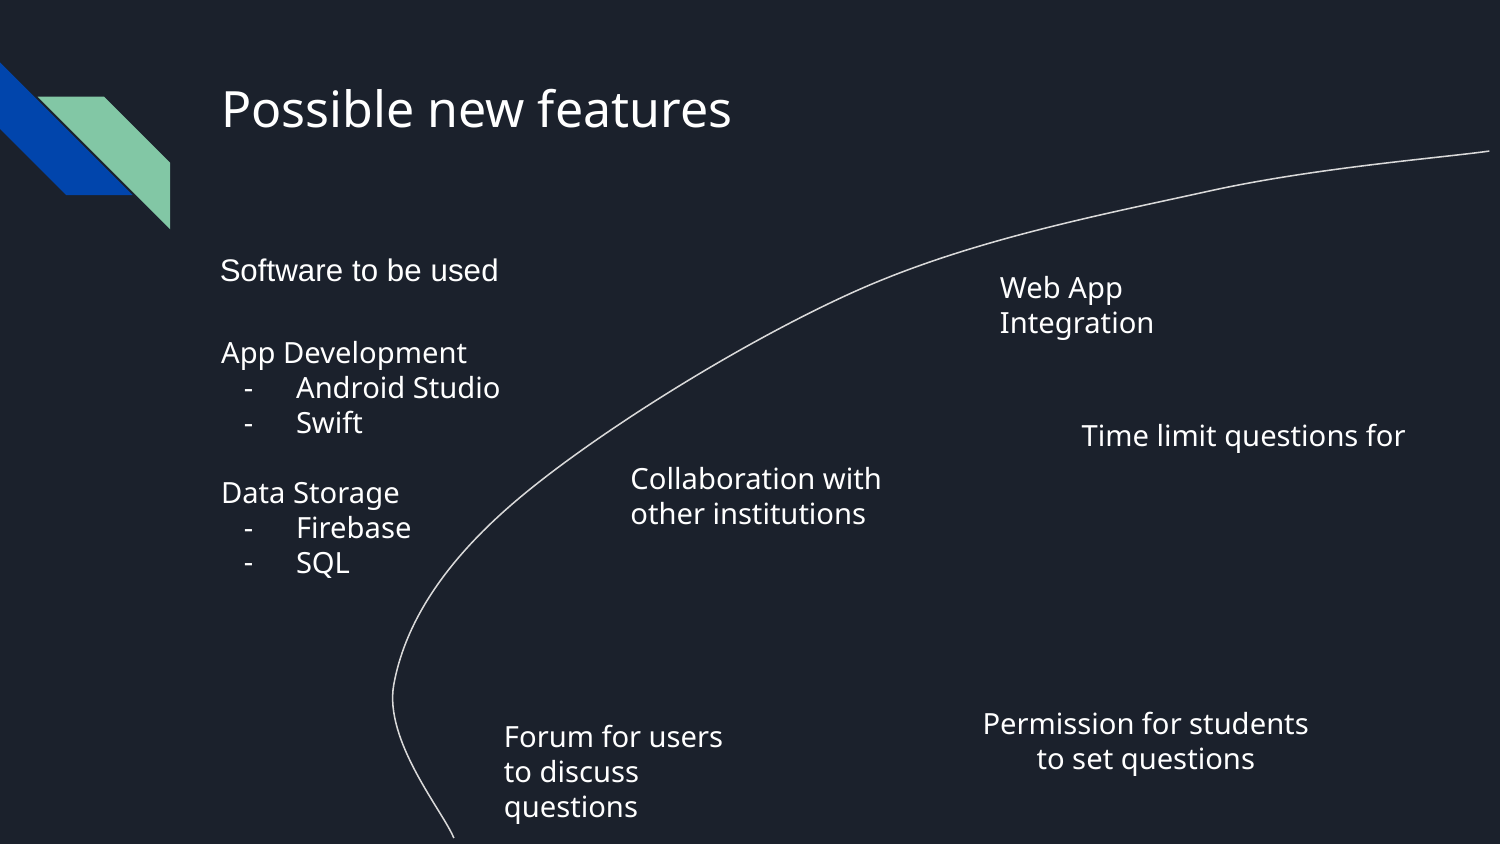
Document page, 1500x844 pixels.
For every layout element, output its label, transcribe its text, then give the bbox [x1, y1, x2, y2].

text_box Web App Integration [985, 254, 1291, 320]
text_box [392, 151, 1490, 839]
text_box Forum for users to discuss questions [488, 702, 769, 802]
text_box Software to be used [144, 229, 575, 320]
text_box Collaboration with other institutions [615, 445, 903, 544]
text_box App Development Android Studio Swift Data Storage Firebase SQL [206, 319, 552, 470]
text_box Time limit questions for [1058, 402, 1436, 501]
text_box Permission for students to set questions [957, 690, 1335, 789]
title Possible new features [206, 62, 1361, 213]
